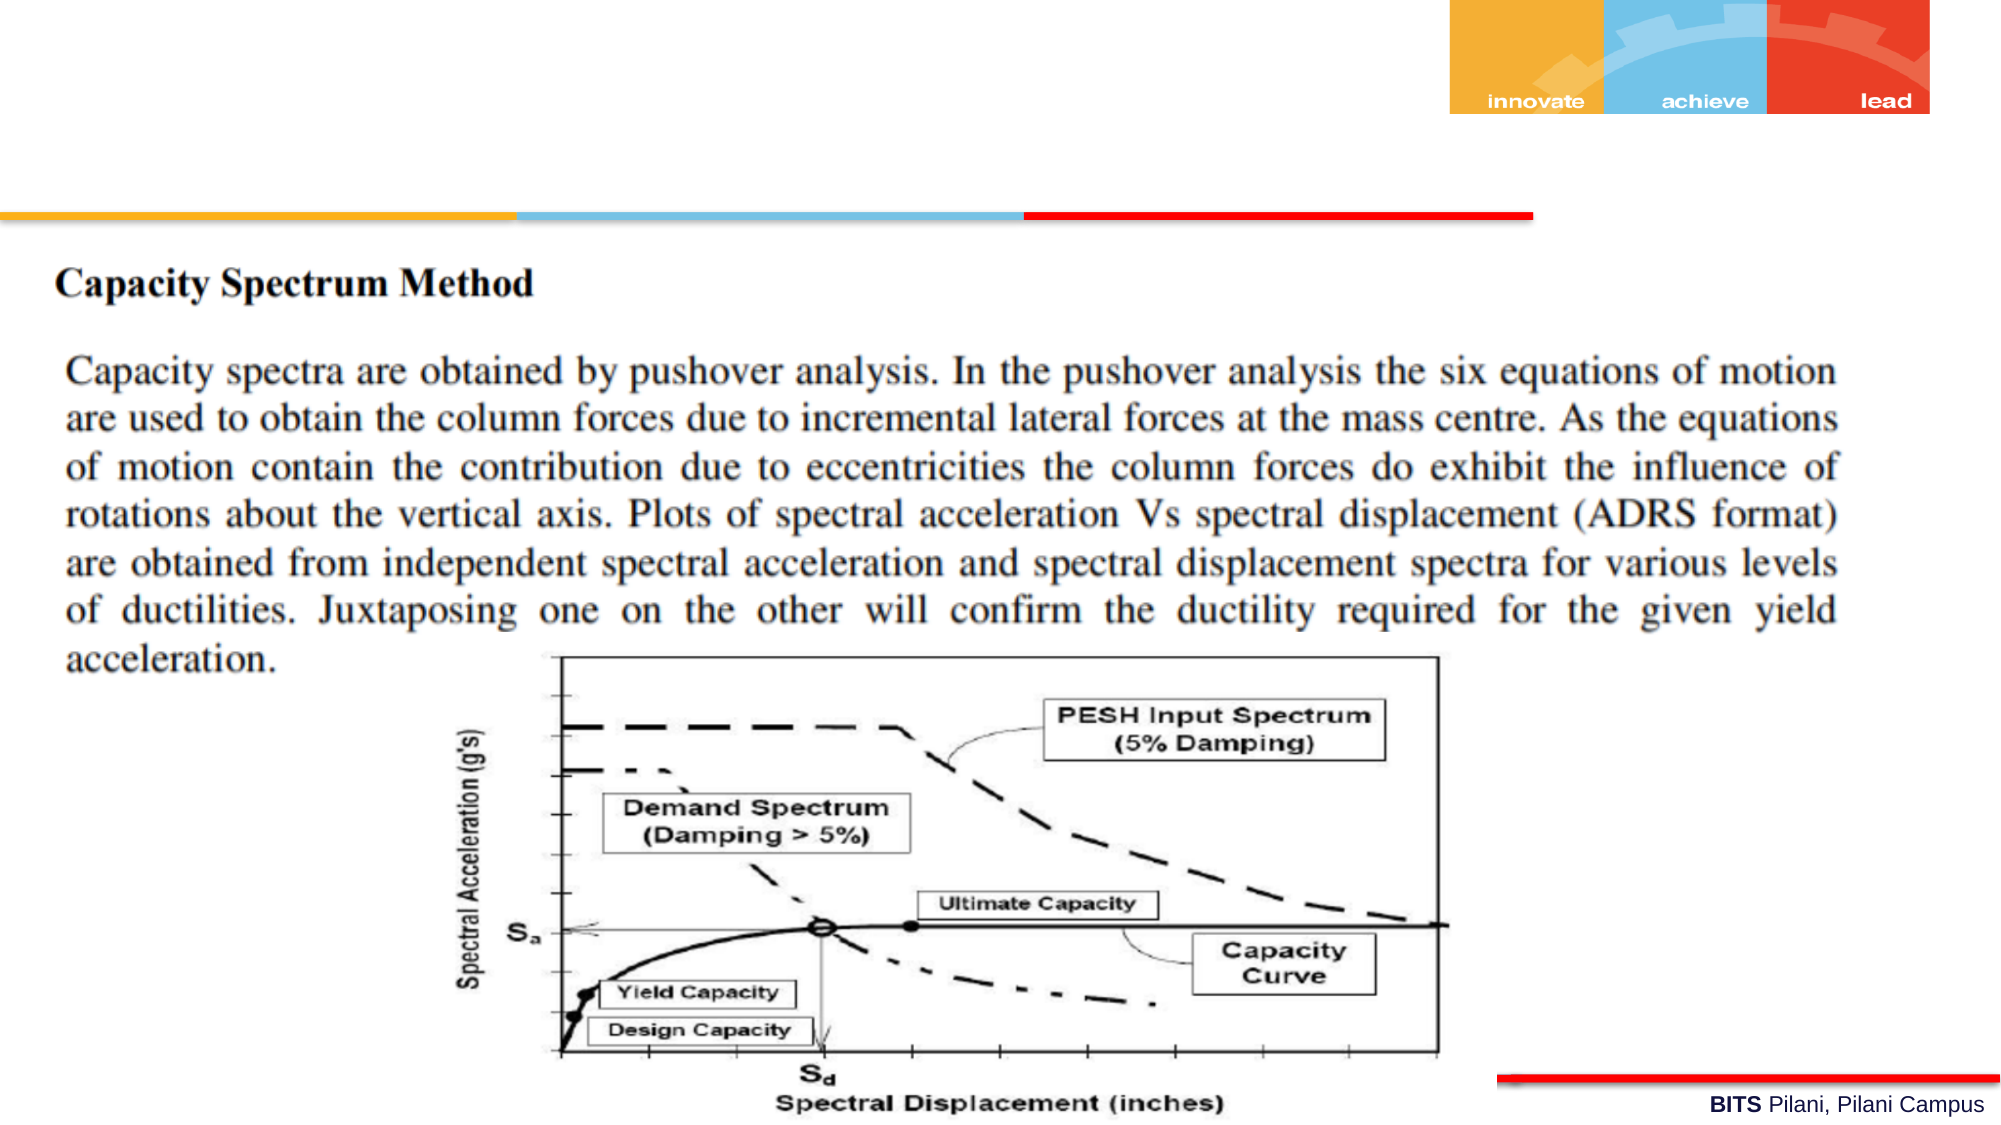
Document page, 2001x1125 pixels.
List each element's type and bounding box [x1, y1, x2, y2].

picture [1449, 0, 1930, 114]
picture [29, 230, 1856, 1125]
